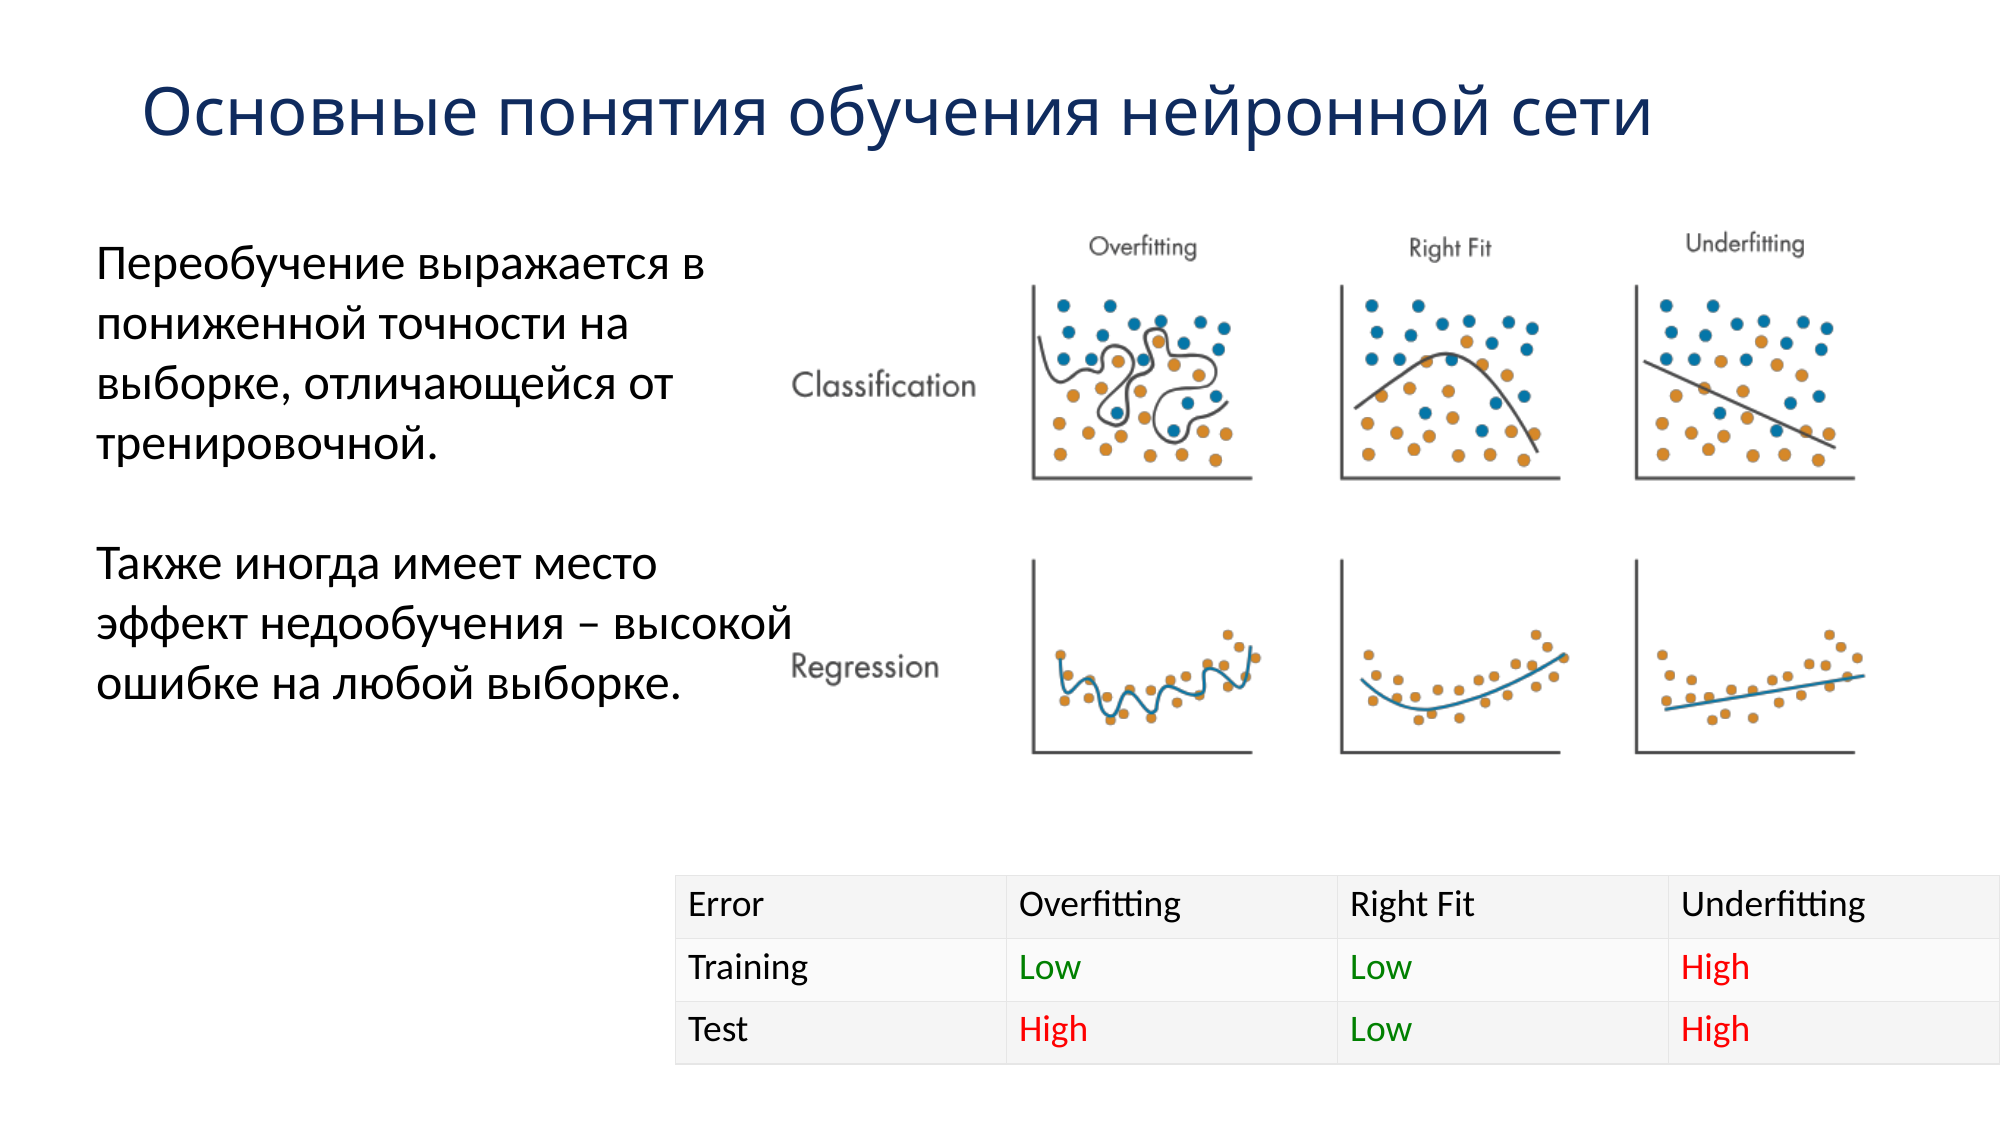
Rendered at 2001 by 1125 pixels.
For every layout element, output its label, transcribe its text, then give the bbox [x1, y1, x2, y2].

table_cell Low [1338, 1002, 1668, 1063]
table_cell Low [1338, 939, 1668, 1001]
picture [741, 186, 1934, 820]
table_cell High [1007, 1002, 1337, 1063]
table_cell Training [676, 939, 1006, 1001]
text_box Переобучение выражается в пониженной точности на выборке, отличающейся от тренировочной. Также иногда имеет место эффект недообучения – высокой ошибке на любой выборке. [81, 221, 741, 717]
table_header Overfitting [1007, 876, 1337, 938]
title Основные понятия обучения нейронной сети [126, 56, 1880, 161]
table_cell Low [1007, 939, 1337, 1001]
table_header Underfitting [1669, 876, 1999, 938]
table_header Right Fit [1338, 876, 1668, 938]
table_cell High [1669, 1002, 1999, 1063]
table_cell High [1669, 939, 1999, 1001]
table_cell Test [676, 1002, 1006, 1063]
table_header Error [676, 876, 1006, 938]
